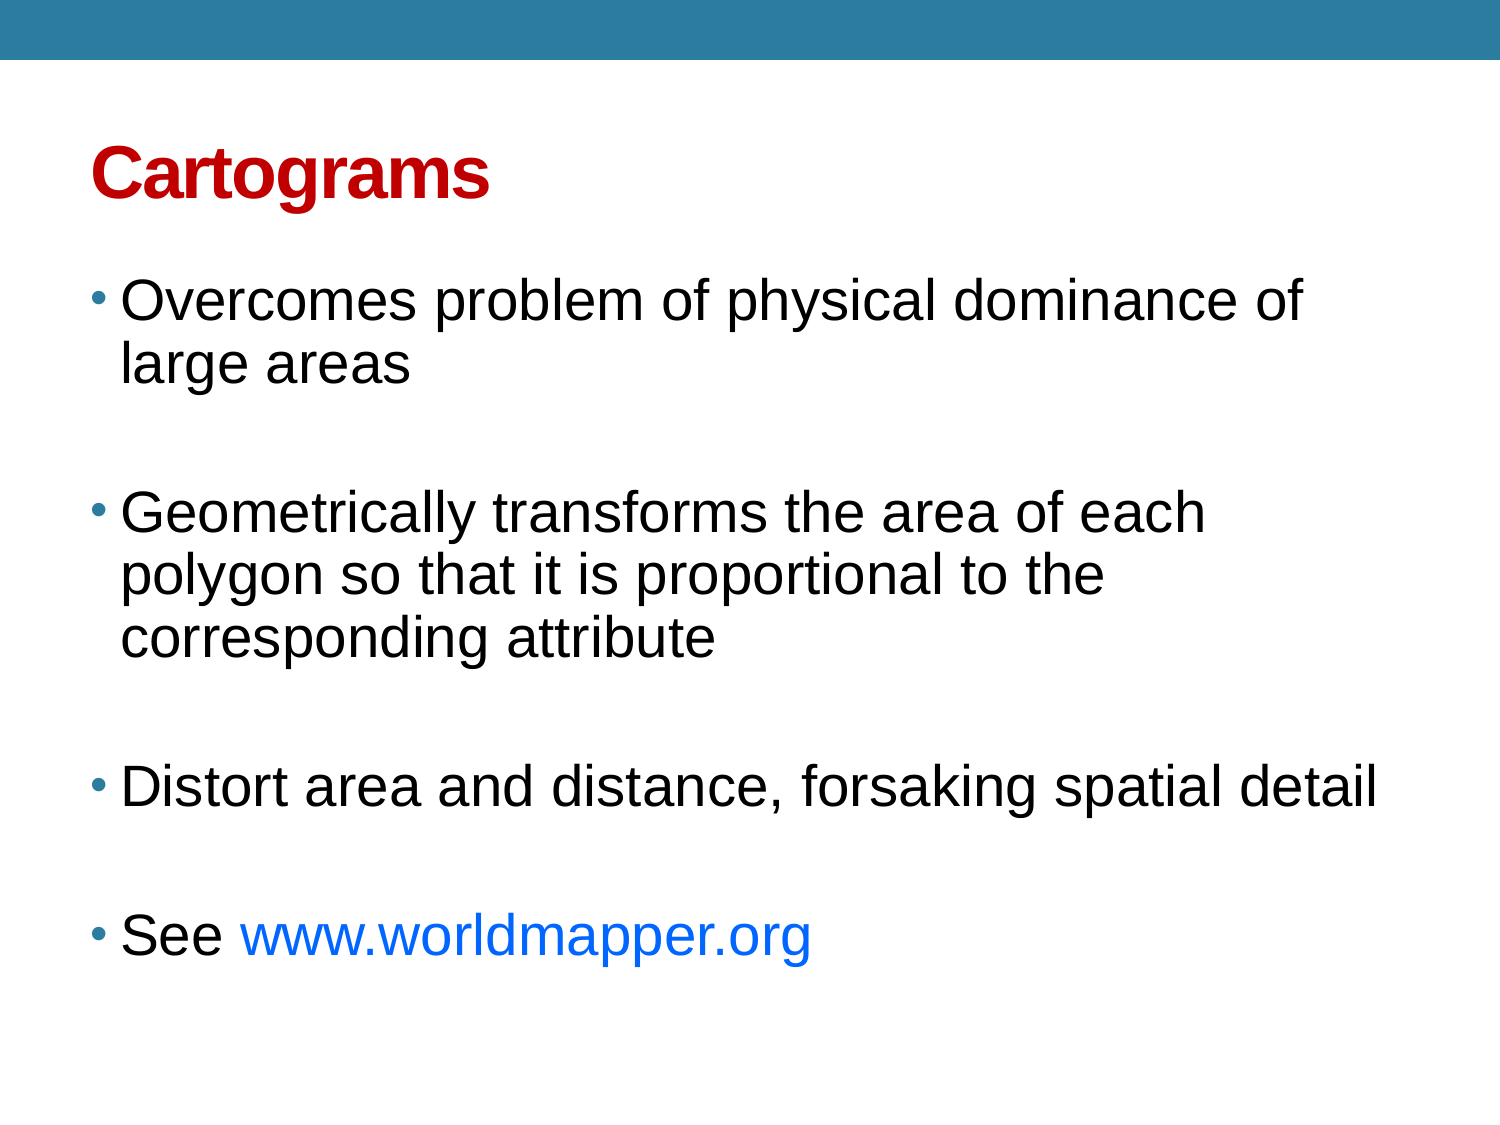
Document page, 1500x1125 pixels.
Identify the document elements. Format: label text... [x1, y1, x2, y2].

list Overcomes problem of physical dominance of large areas Geometrically transforms the area of each polygon so that it is proportional to the corresponding attribute Distort area and distance, forsaking spatial detail See www.worldmapper.org [75, 262, 1425, 1063]
title Cartograms [75, 87, 1425, 250]
